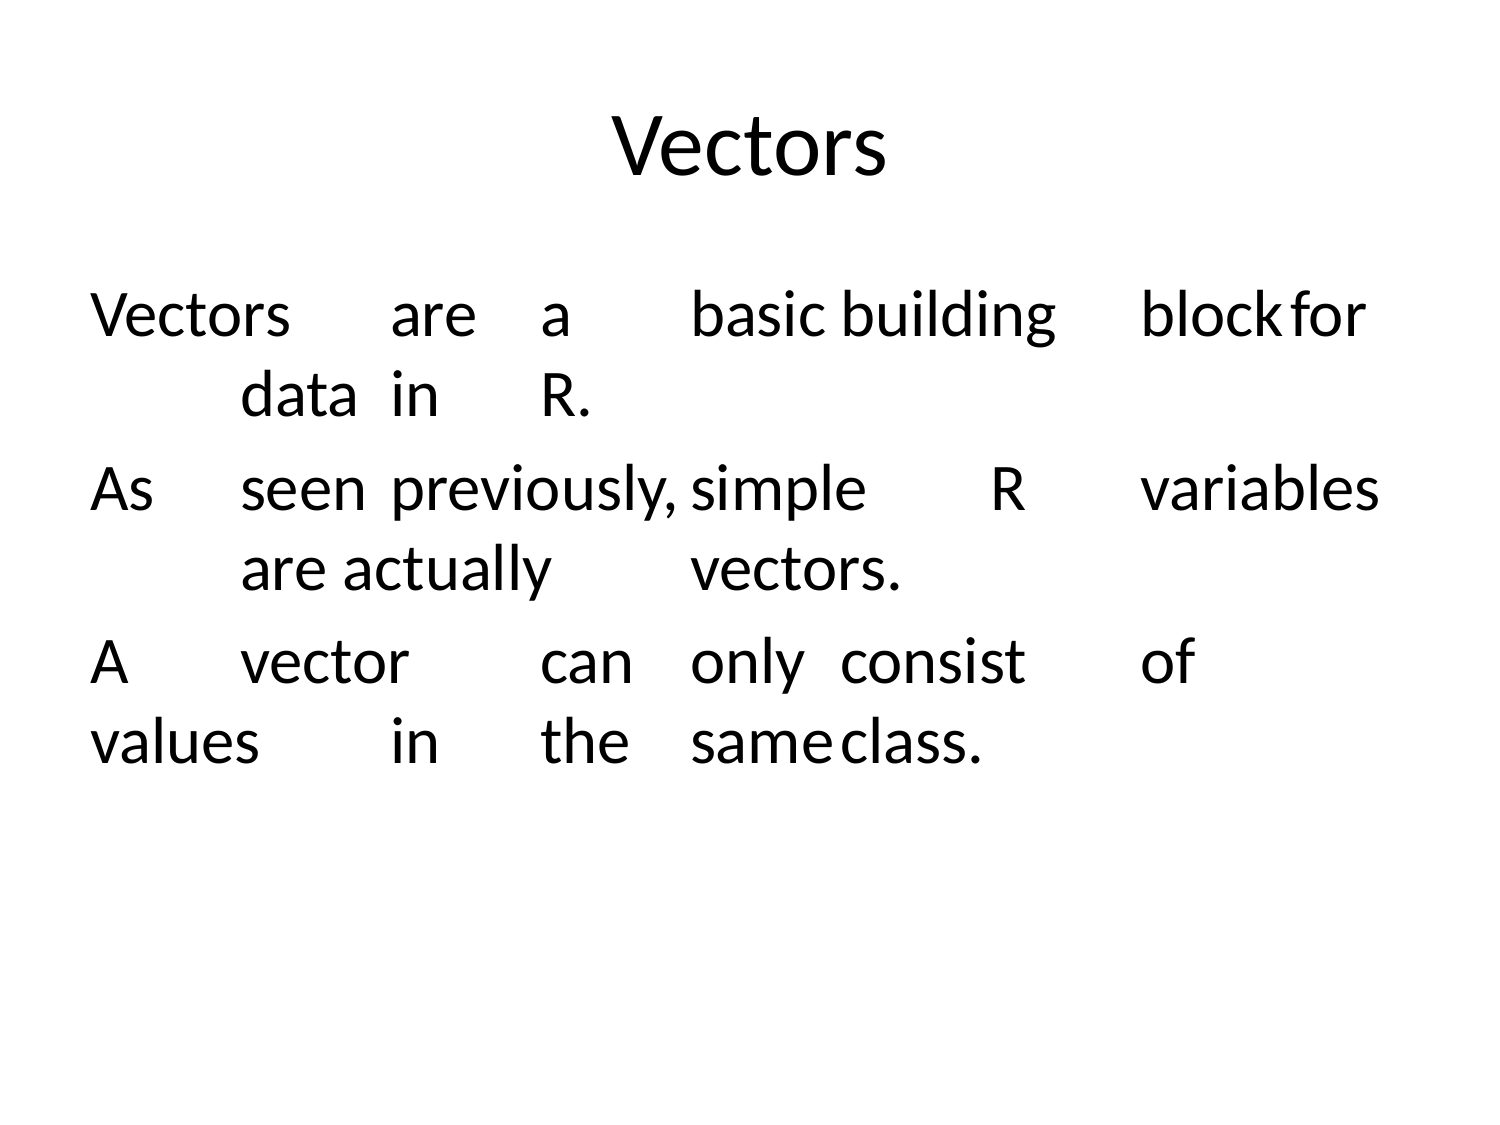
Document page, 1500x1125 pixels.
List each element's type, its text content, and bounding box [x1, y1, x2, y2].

list Vectors are a basic building block for data in R. As seen previously, simple R variables are actually vectors. A vector can only consist of values in the same class. [75, 262, 1425, 1005]
title Vectors [75, 45, 1425, 233]
